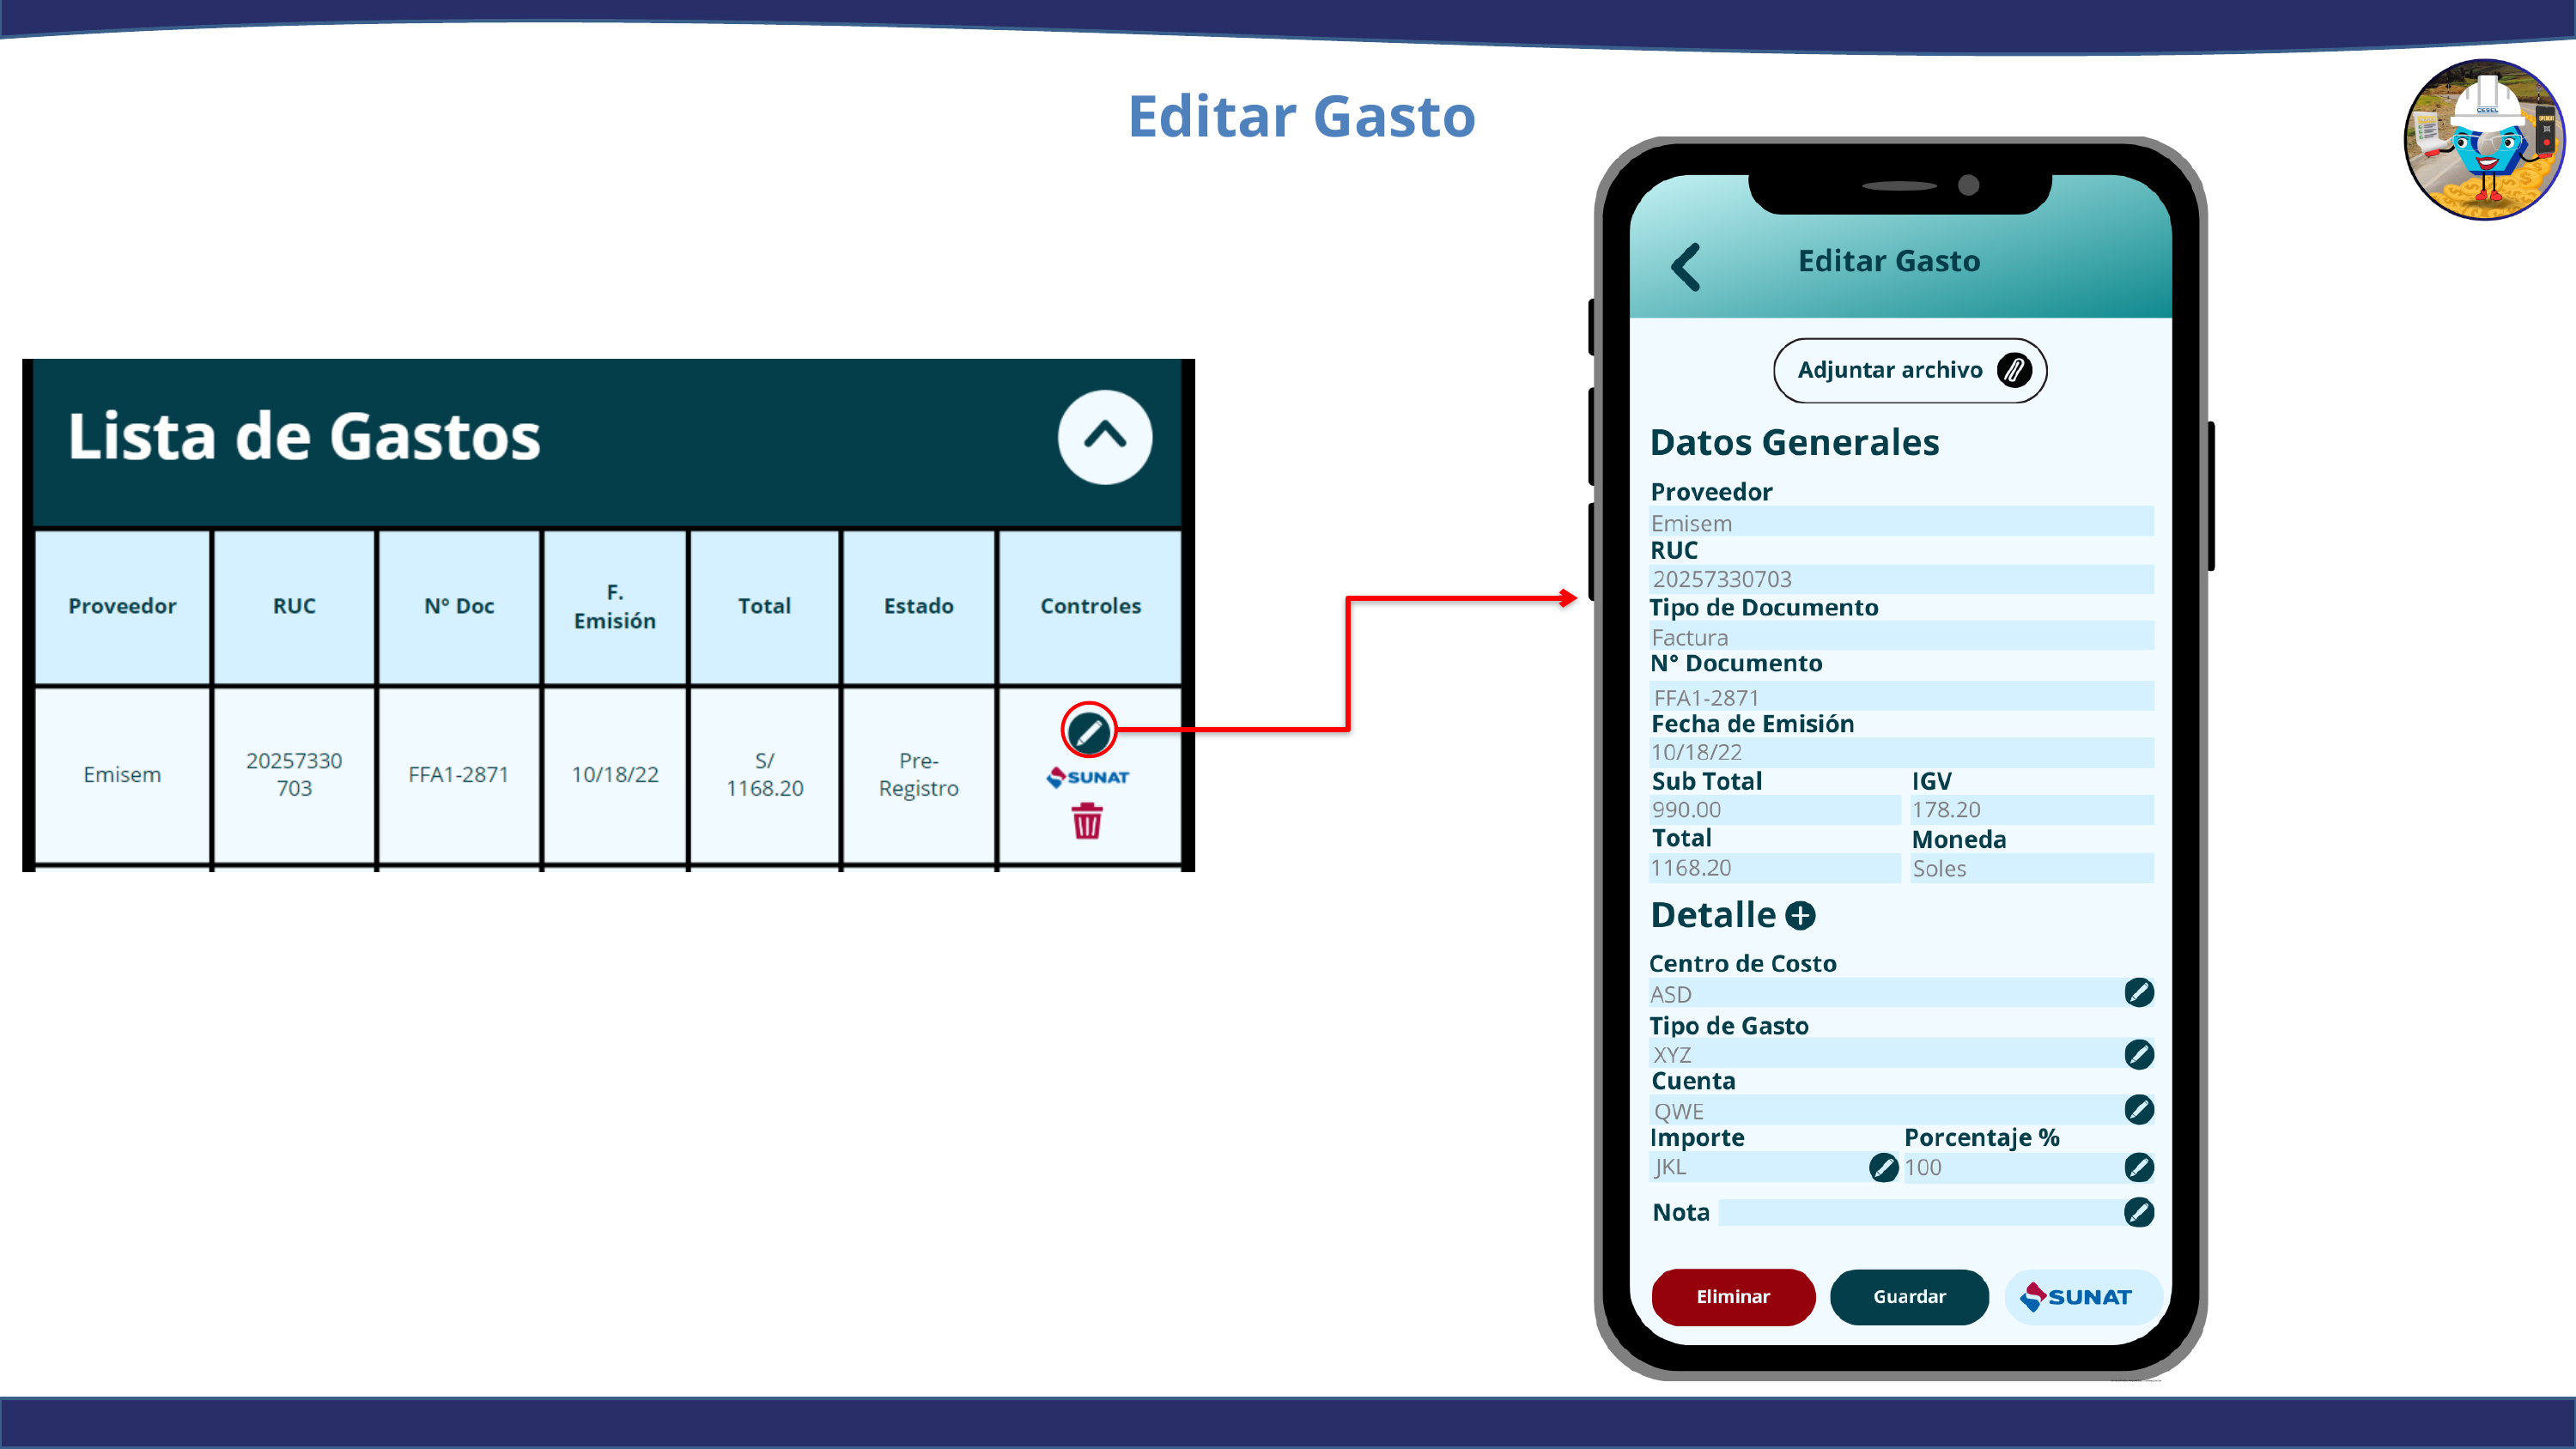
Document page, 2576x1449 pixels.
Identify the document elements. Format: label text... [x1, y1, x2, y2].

text_box [0, 1397, 2576, 1449]
picture [21, 359, 1195, 872]
text_box Editar Gasto [1114, 73, 1491, 155]
text_box [0, 0, 2576, 57]
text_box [1115, 597, 1578, 731]
picture [1266, 56, 2567, 1383]
